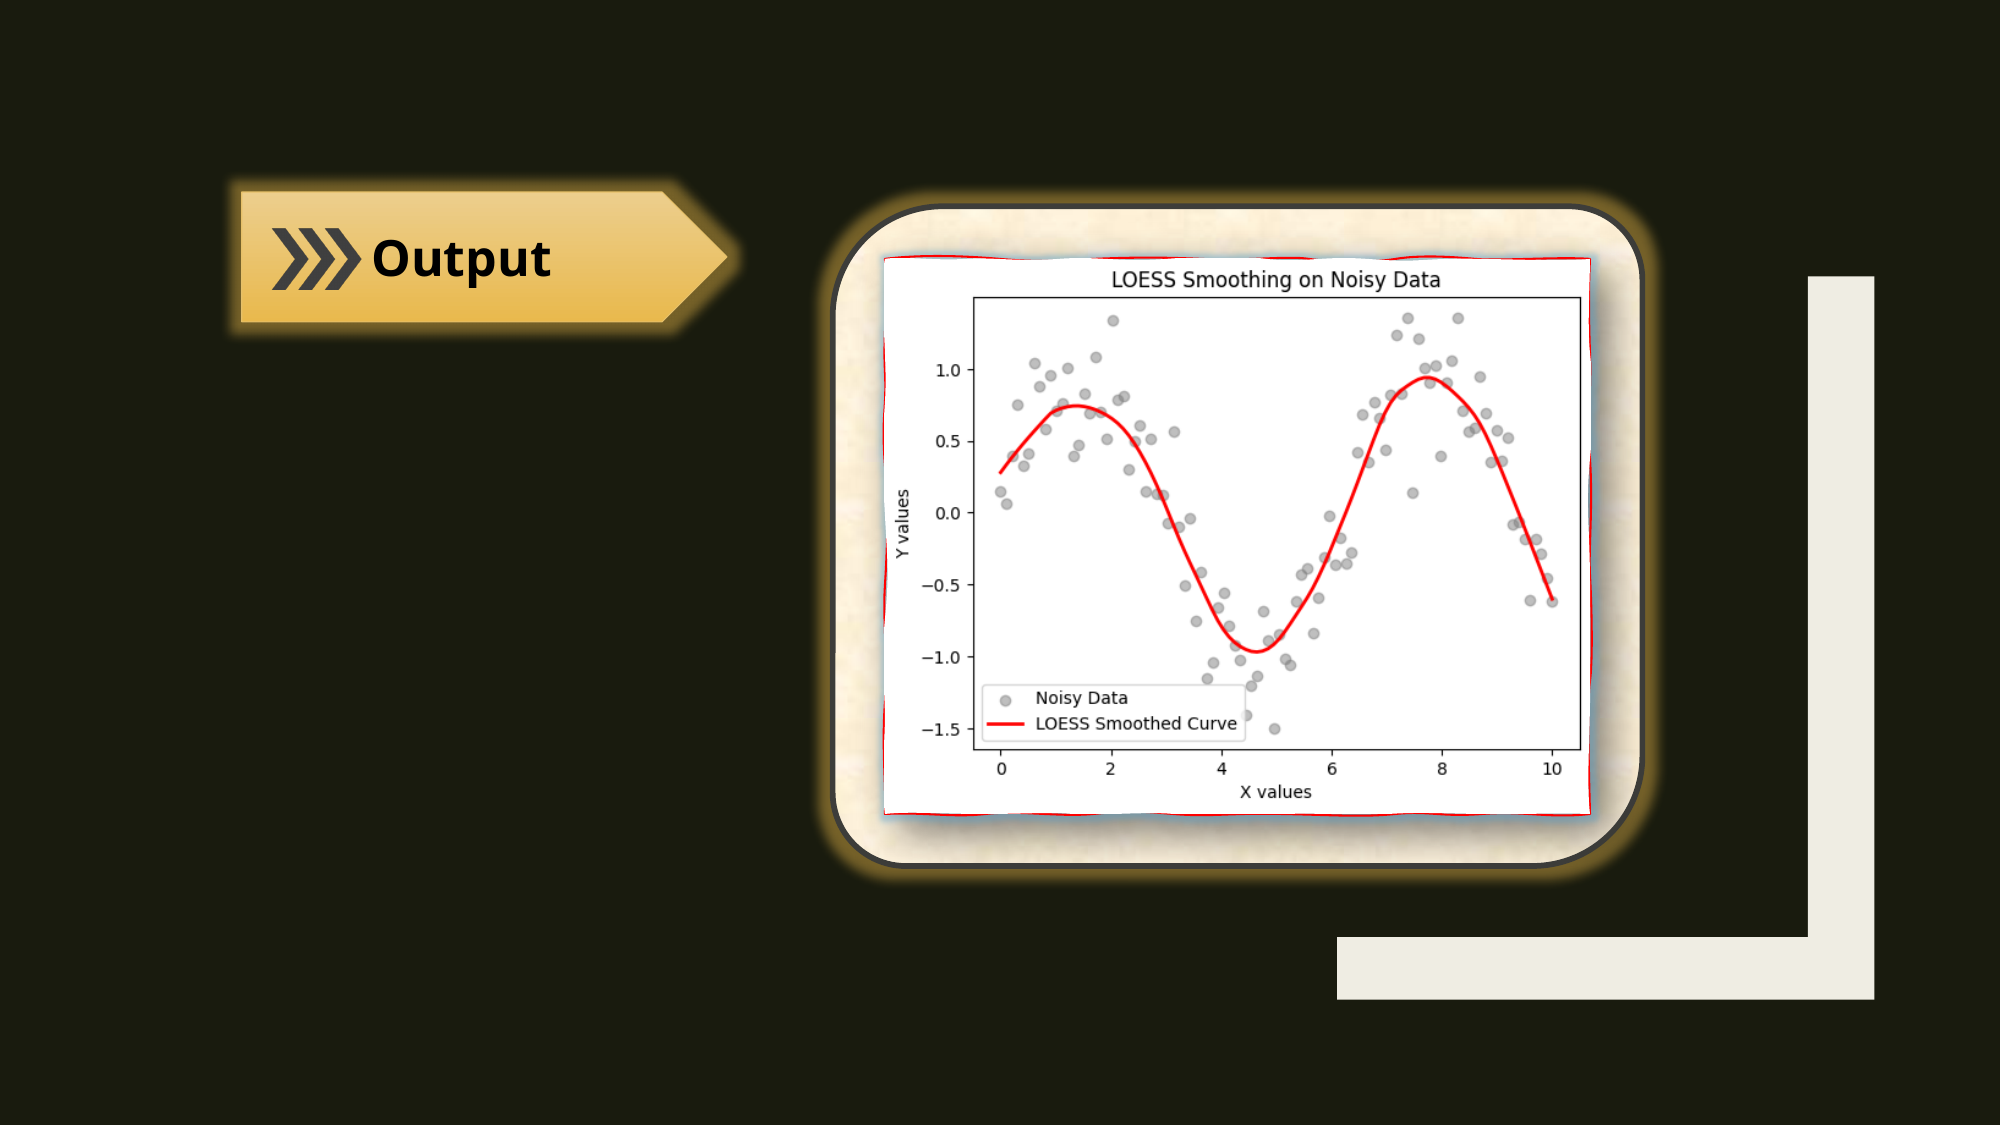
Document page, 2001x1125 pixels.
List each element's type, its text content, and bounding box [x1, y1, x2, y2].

text_box [829, 203, 1646, 869]
text_box Output [241, 191, 728, 323]
picture [884, 258, 1591, 814]
picture [263, 206, 369, 312]
